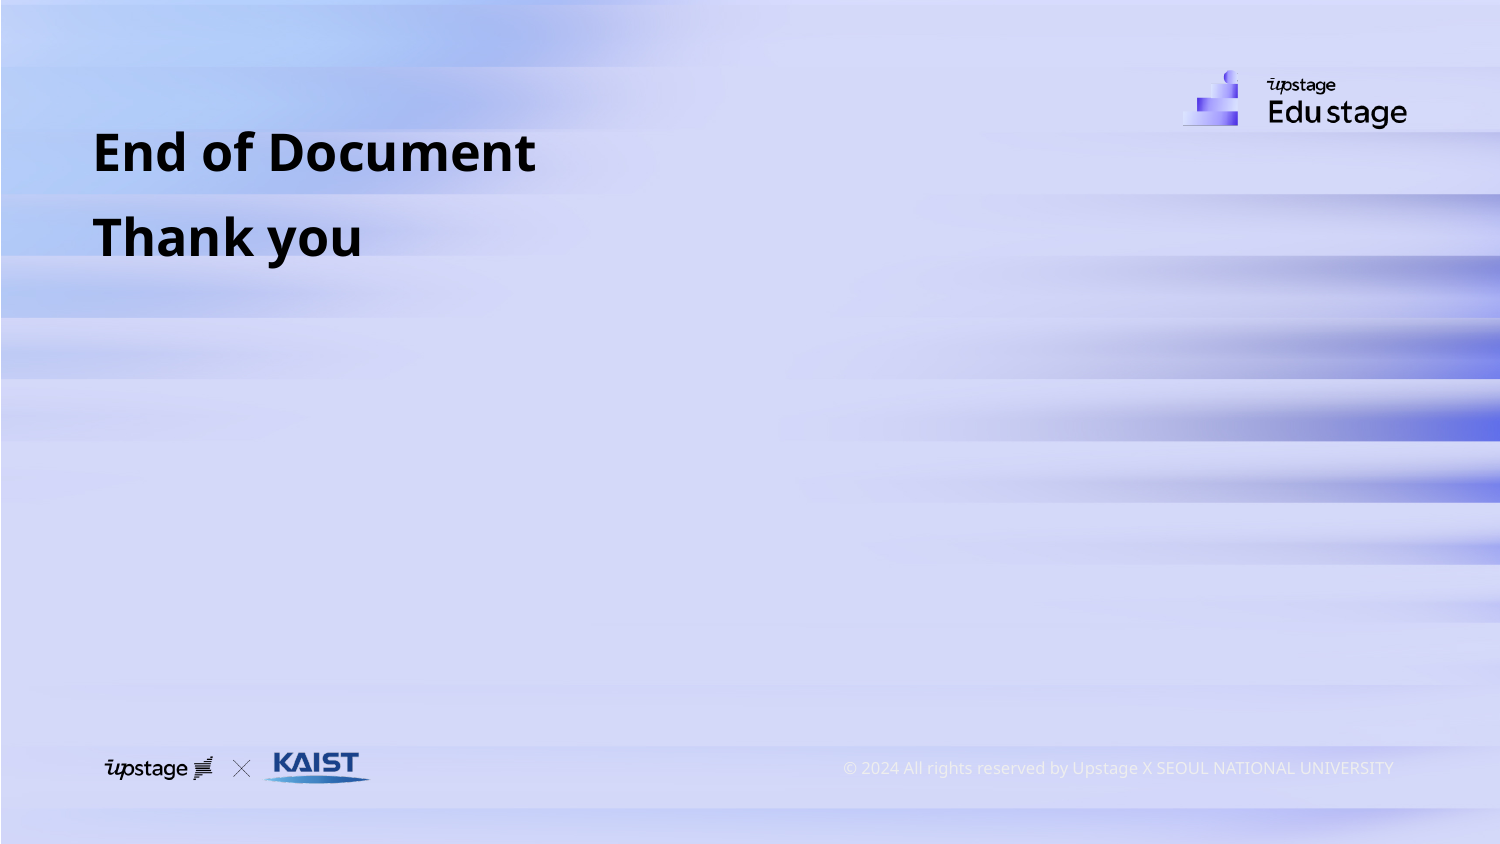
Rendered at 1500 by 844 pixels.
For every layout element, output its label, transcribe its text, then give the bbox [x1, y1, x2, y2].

text_box End of Document Thank you [92, 96, 763, 267]
picture [1, 0, 1500, 844]
text_box © 2024 All rights reserved by Upstage X SEOUL NATIONAL UNIVERSITY [700, 750, 1407, 785]
